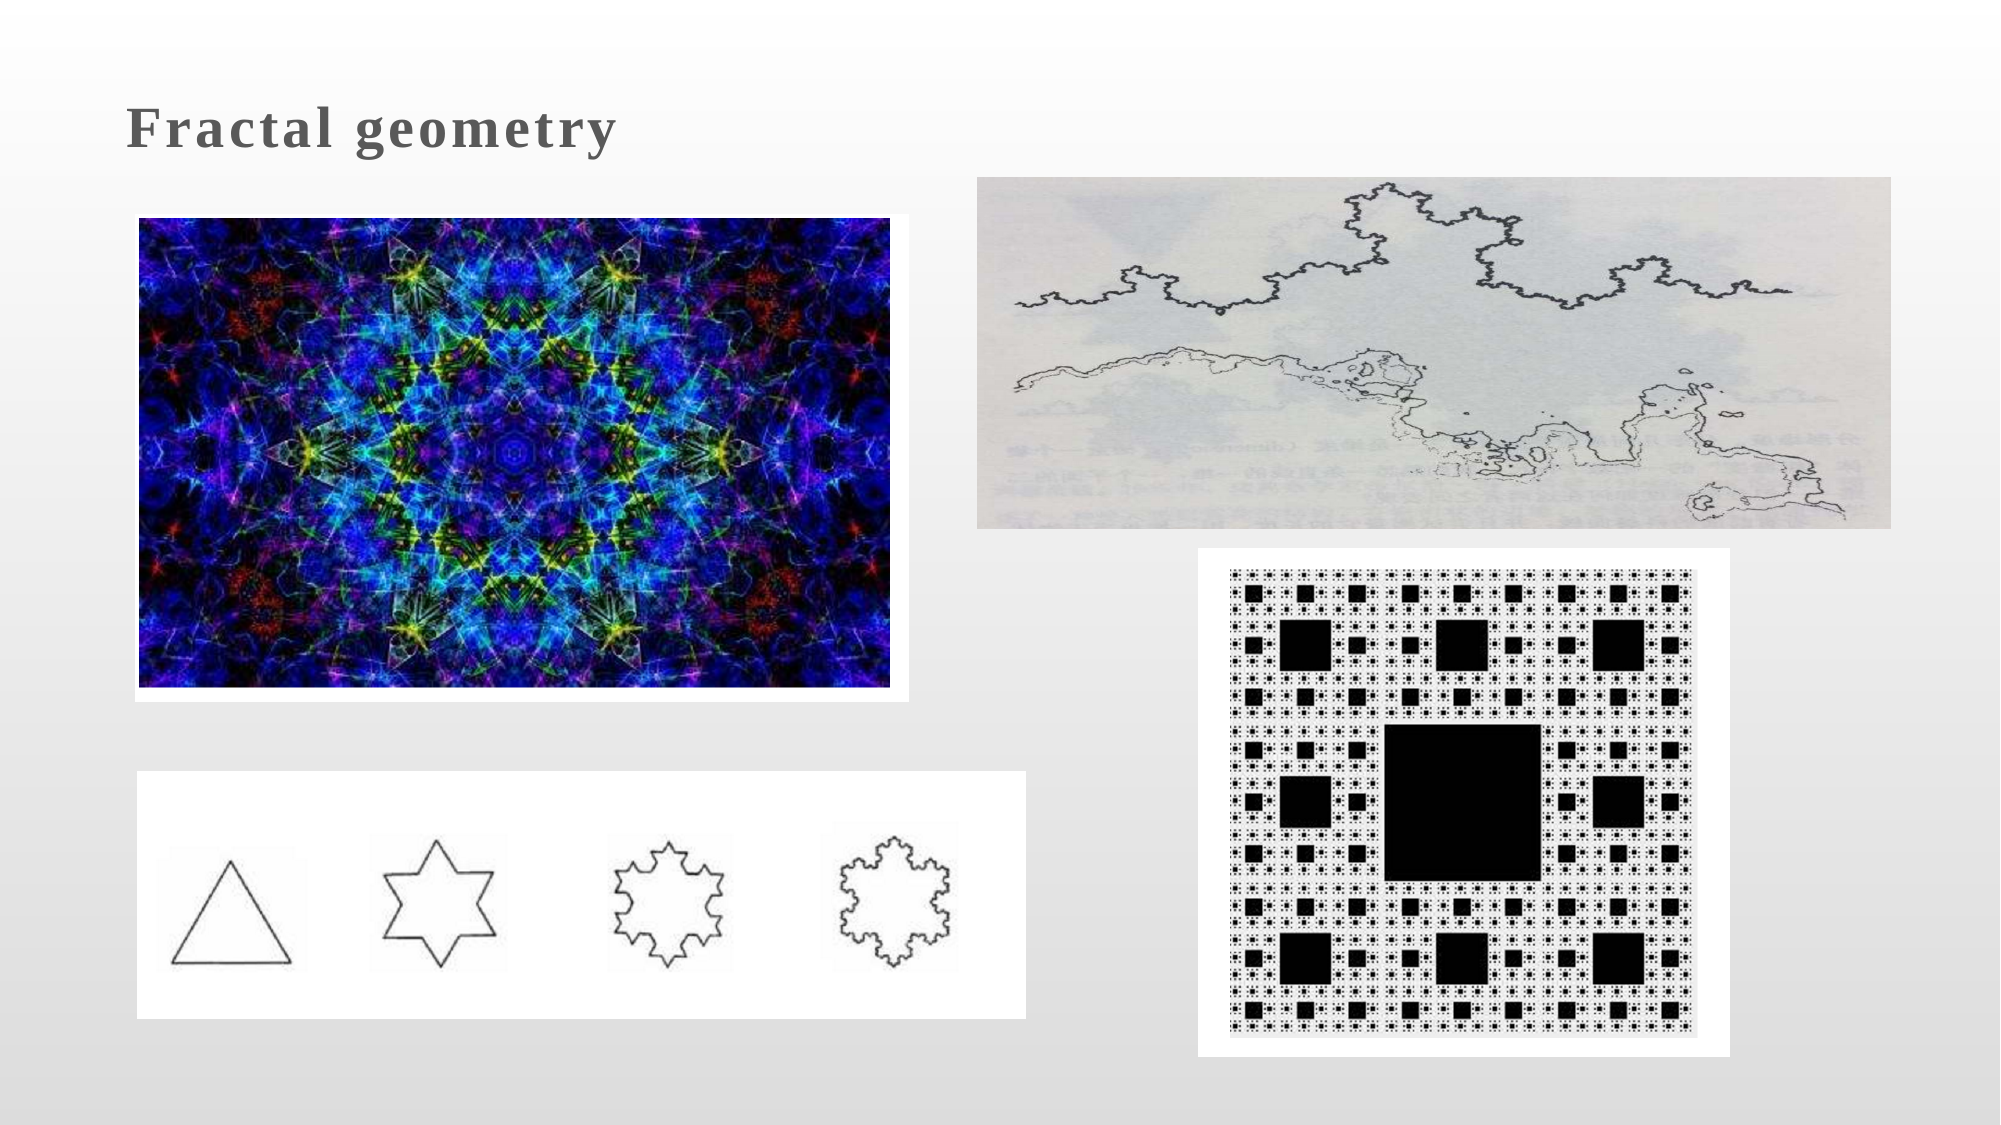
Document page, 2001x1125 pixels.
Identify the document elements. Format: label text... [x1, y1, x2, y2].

picture [977, 177, 1891, 529]
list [1198, 548, 1730, 1057]
title Fractal geometry [109, 70, 1891, 178]
picture [135, 214, 909, 702]
picture [137, 771, 1026, 1019]
